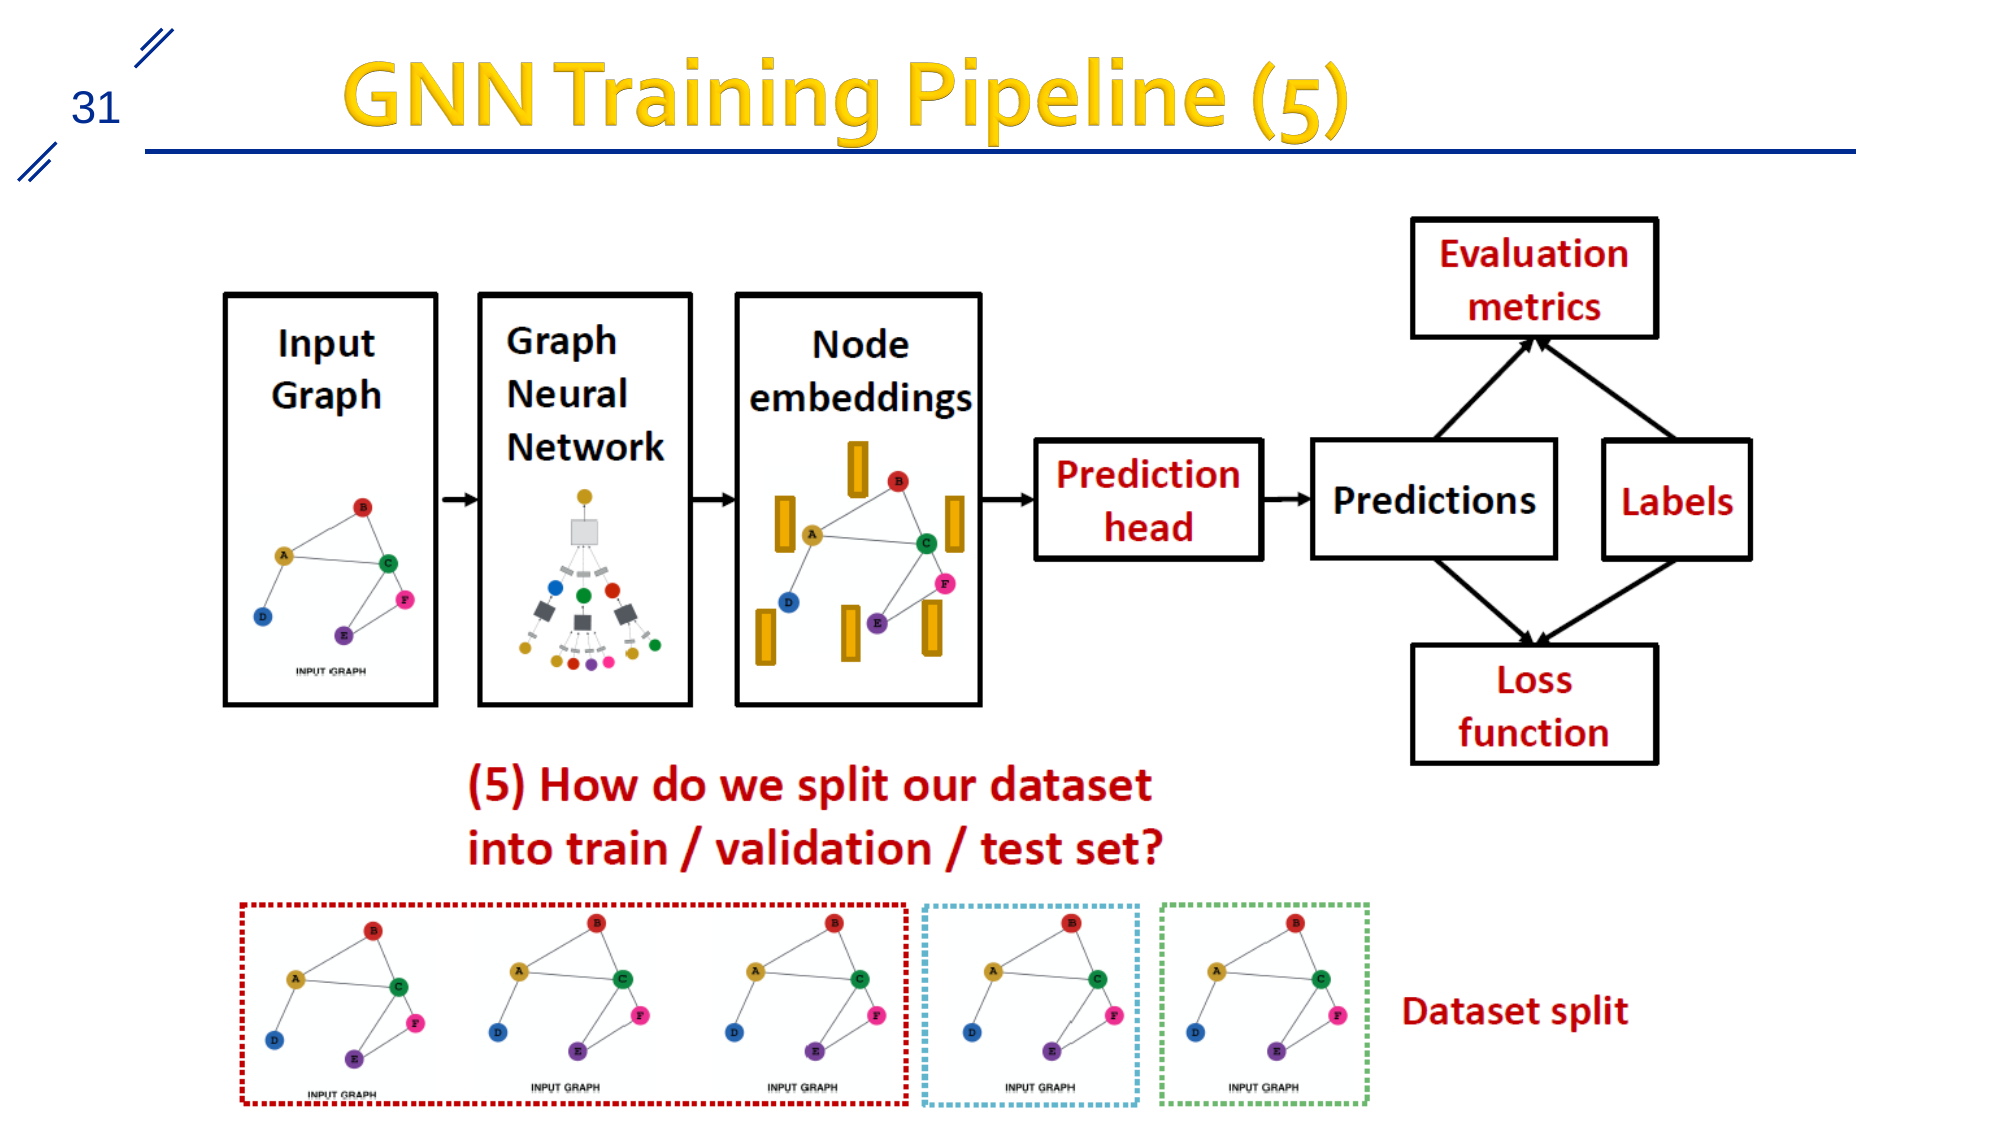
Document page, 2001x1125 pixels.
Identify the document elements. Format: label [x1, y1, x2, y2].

picture [219, 184, 1761, 1122]
picture [343, 56, 1348, 149]
